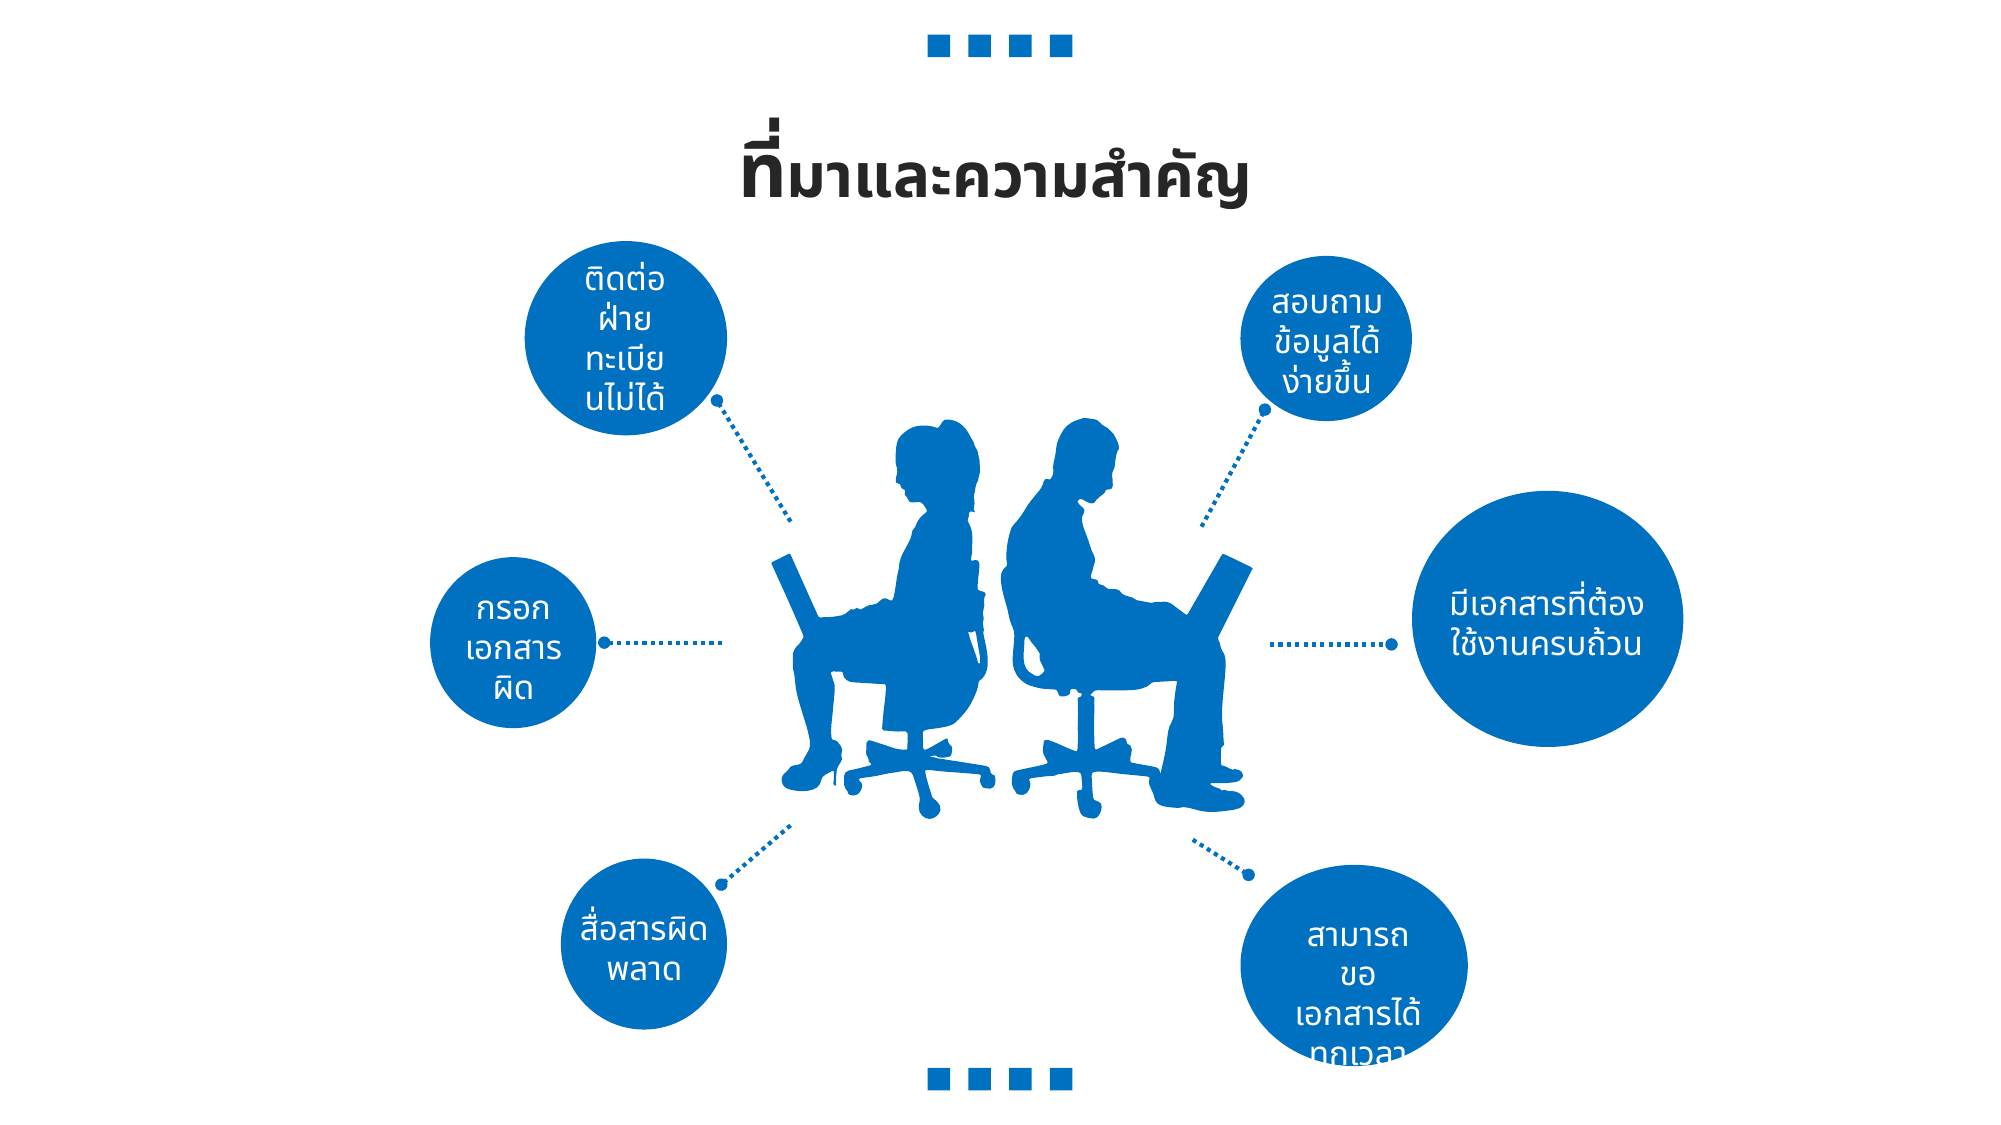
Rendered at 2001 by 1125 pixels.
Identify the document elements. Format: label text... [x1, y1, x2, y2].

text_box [430, 241, 791, 1030]
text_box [1192, 255, 1684, 1066]
list ที่มาและความสำคัญ [46, 109, 1945, 229]
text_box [791, 417, 1192, 819]
